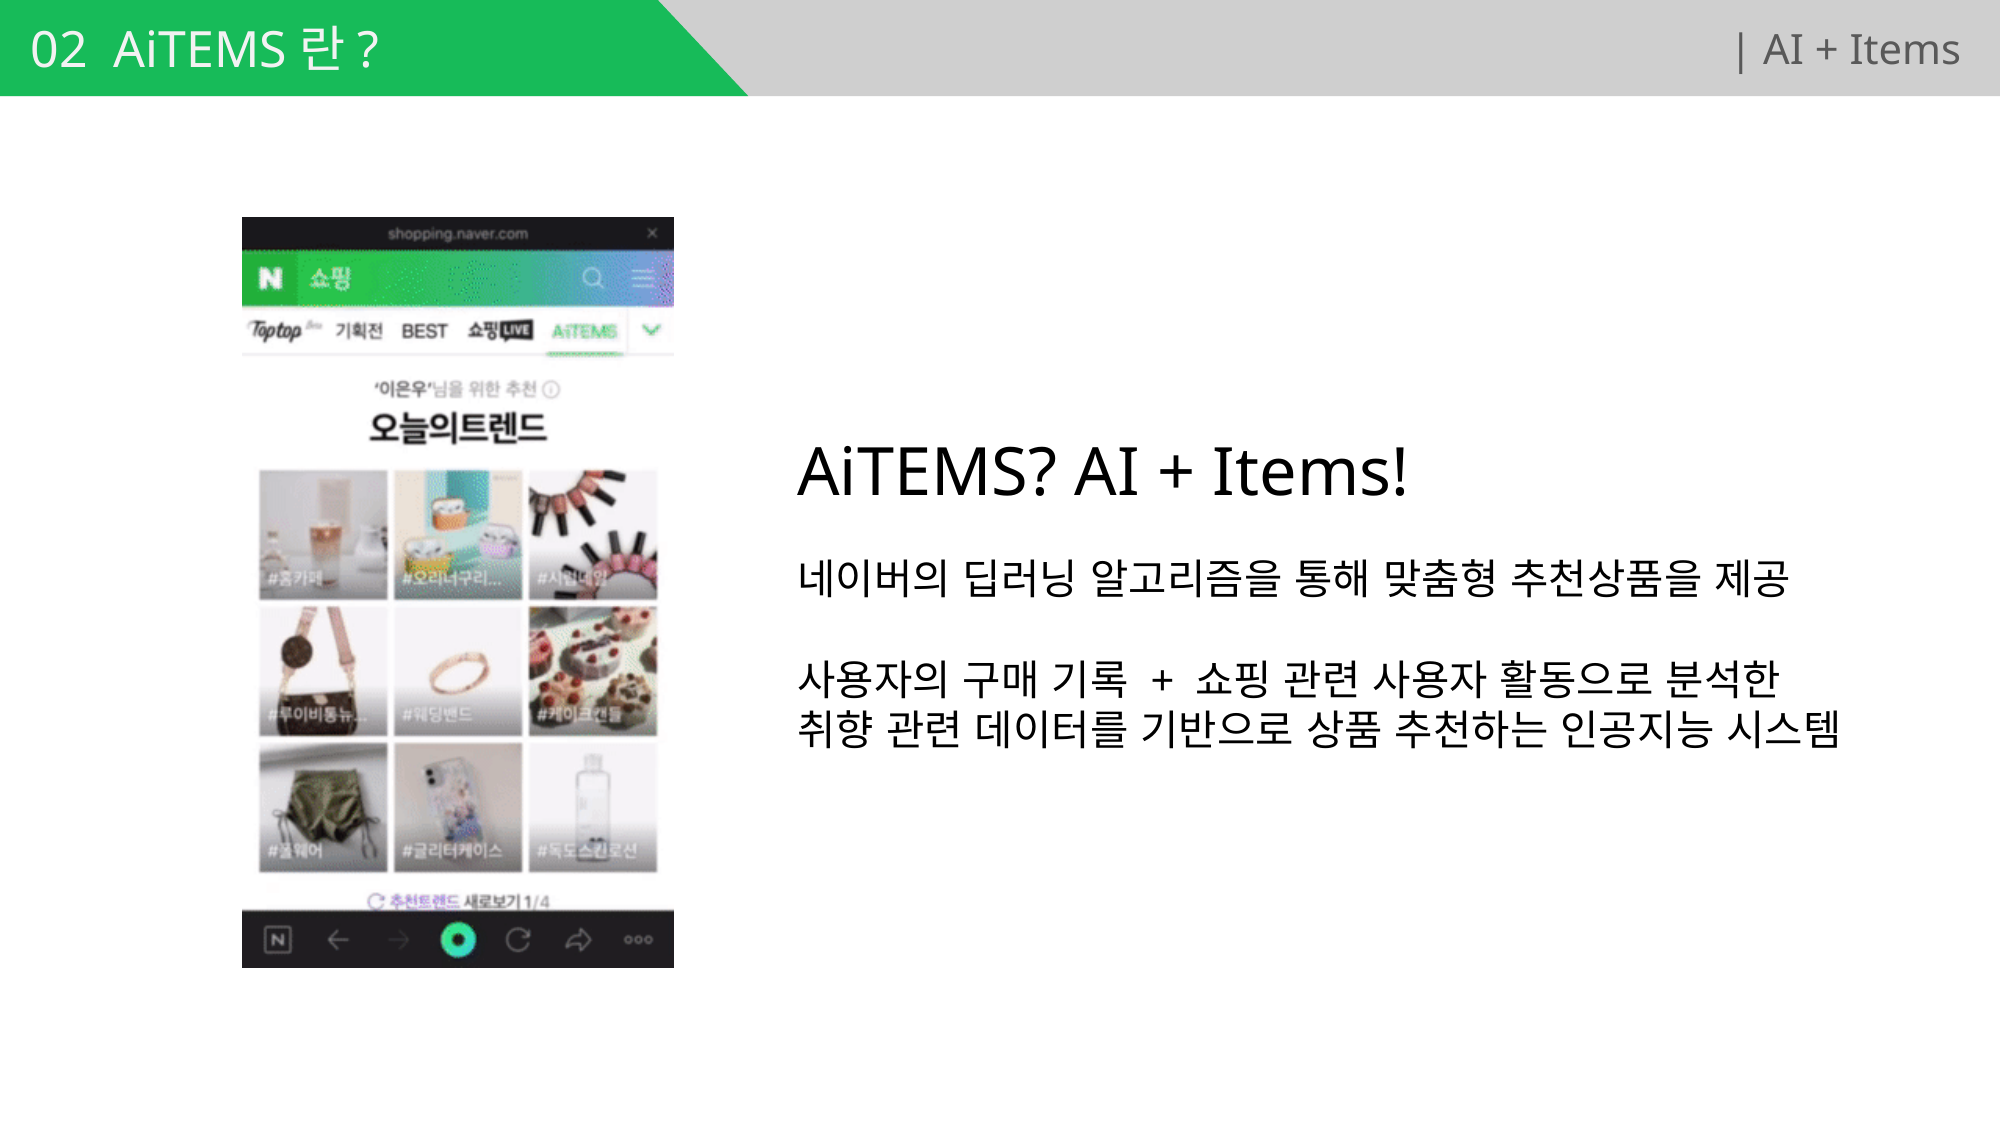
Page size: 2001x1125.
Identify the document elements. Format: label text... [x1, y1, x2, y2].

text_box [749, 0, 2000, 97]
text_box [0, 0, 749, 97]
picture [242, 217, 674, 968]
text_box | AI + Items [1714, 15, 1987, 80]
text_box AiTEMS? AI + Items! 네이버의 딥러닝 알고리즘을 통해 맞춤형 추천상품을 제공 사용자의 구매 기록 + 쇼핑 관련 사용자 활동으로 분석한 취향 관련 데이터를 기반으로 상품 추천하는 인공지능 시스템 [782, 421, 1857, 761]
